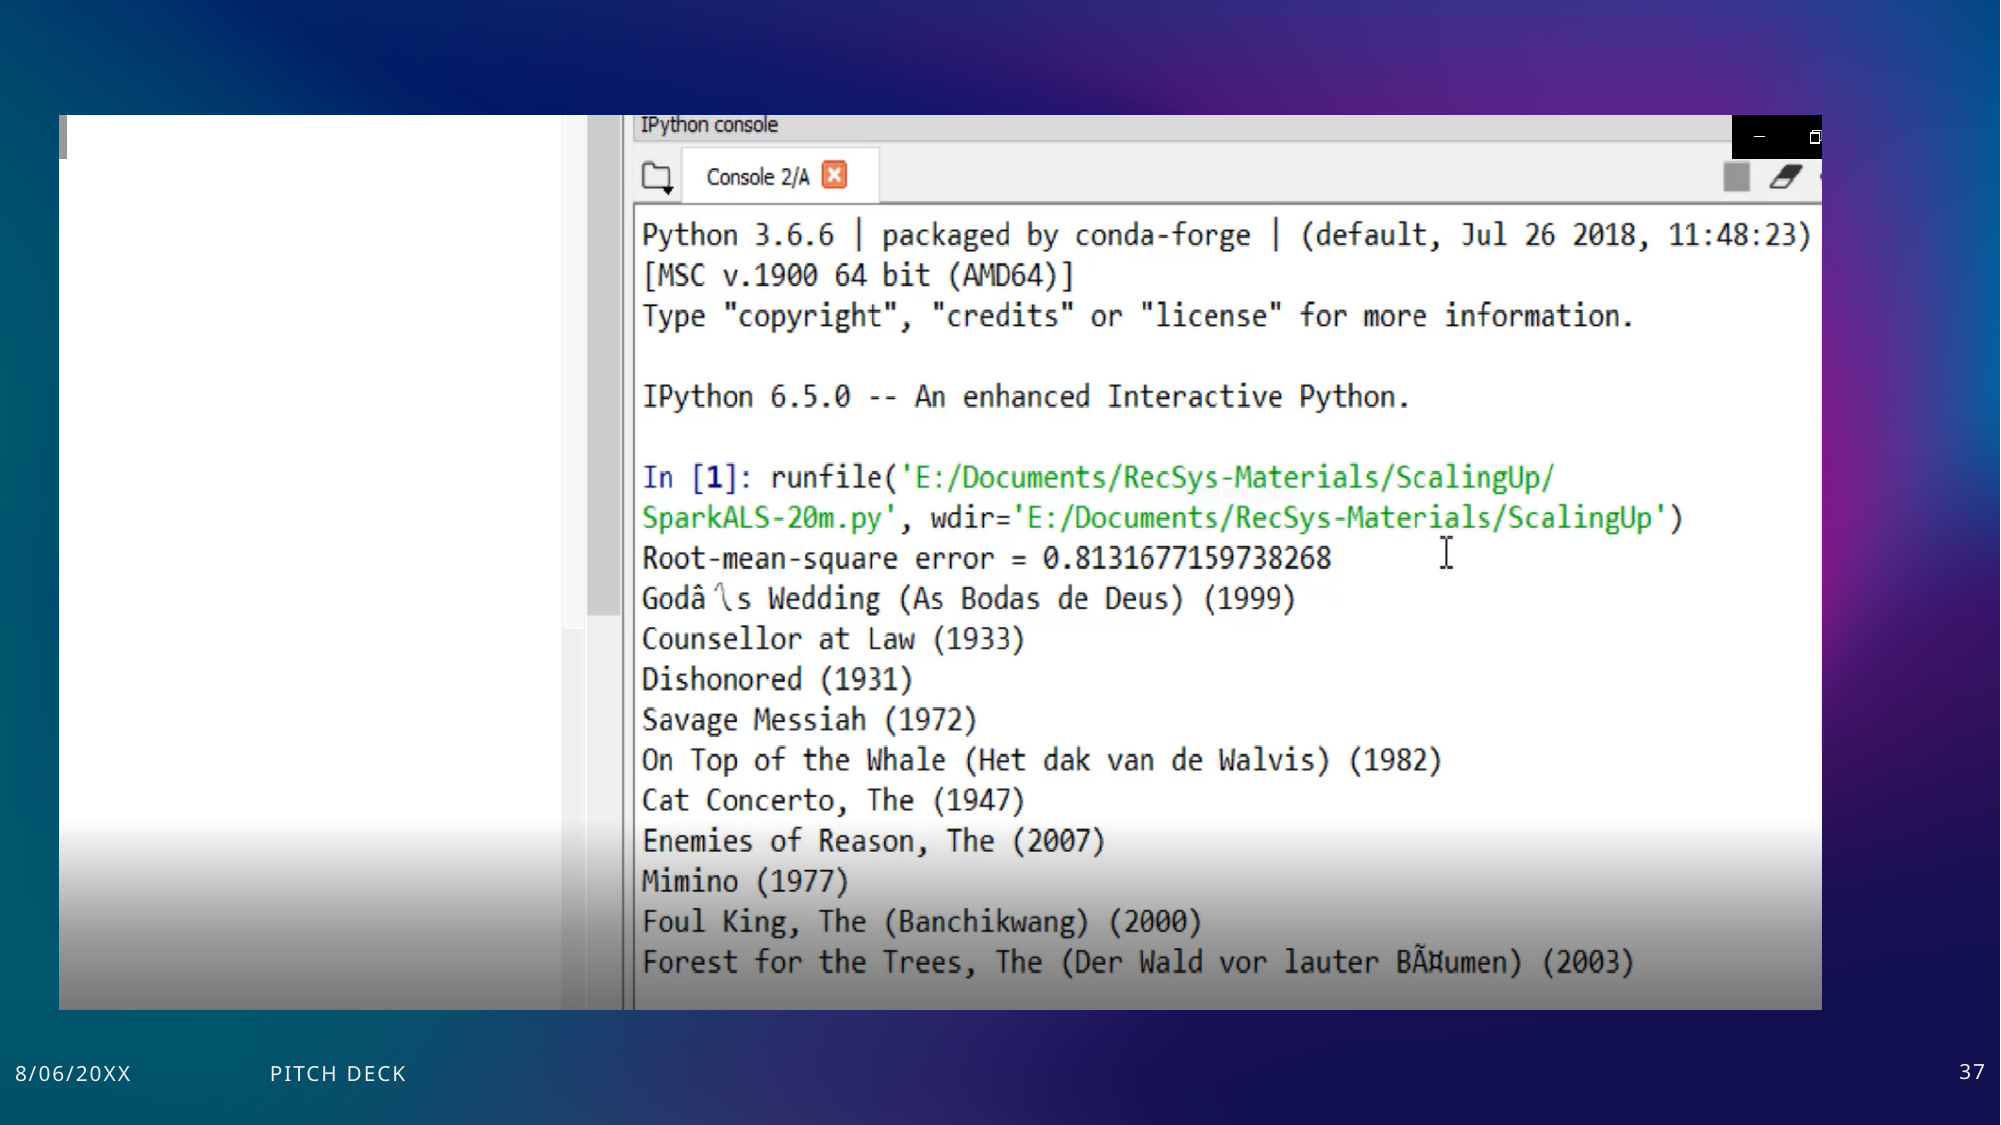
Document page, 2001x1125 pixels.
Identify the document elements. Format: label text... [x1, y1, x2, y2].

picture [0, 0, 2000, 1125]
slide_number 37 [1550, 1042, 2000, 1103]
footer PITCH DECK [0, 1042, 675, 1103]
